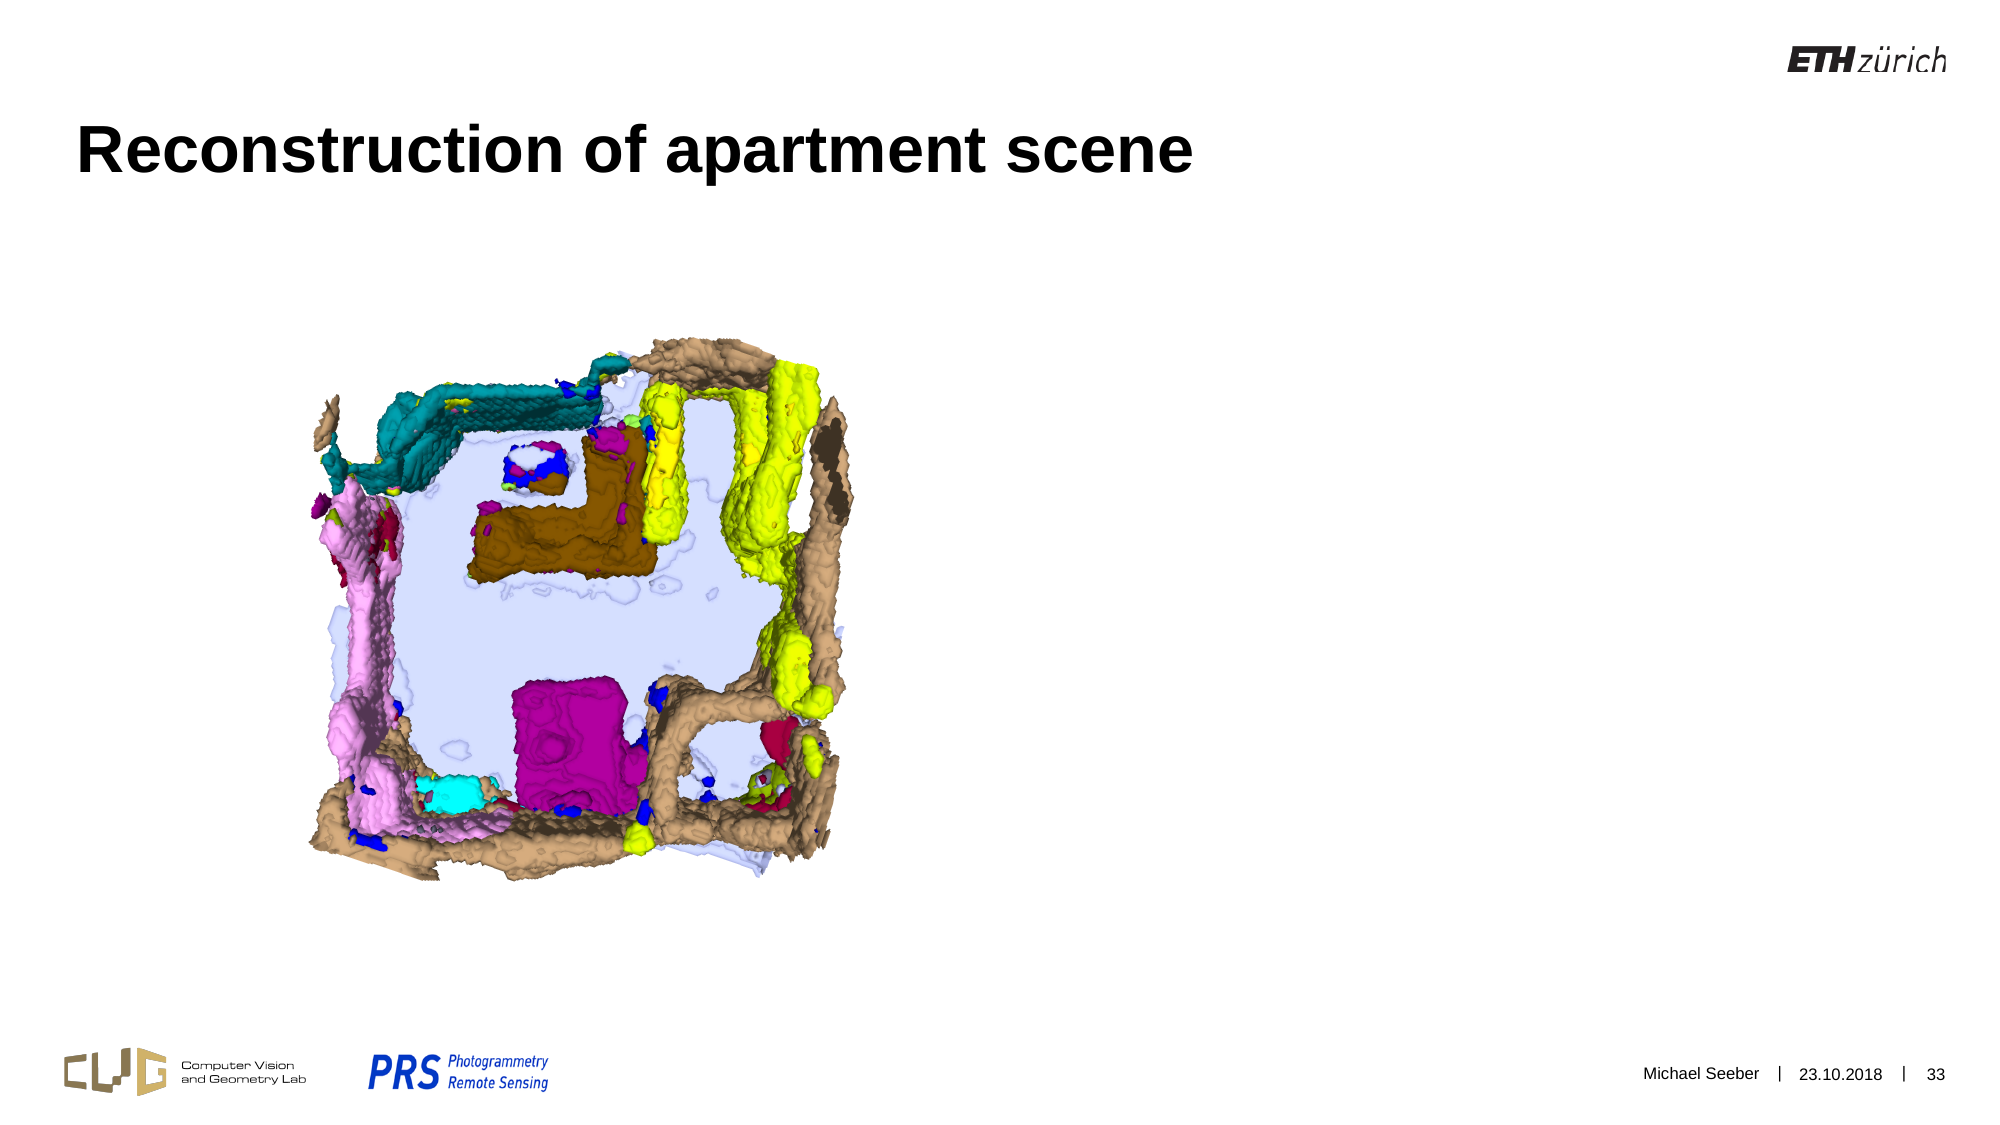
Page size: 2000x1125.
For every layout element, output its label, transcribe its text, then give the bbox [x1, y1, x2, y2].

slide_number 33 [1906, 1034, 1966, 1112]
title Reconstruction of apartment scene [53, 97, 1946, 190]
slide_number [1790, 1034, 1892, 1112]
picture [362, 1049, 553, 1098]
footer Michael Seeber [999, 1034, 1760, 1111]
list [246, 269, 926, 949]
picture [52, 1038, 324, 1106]
